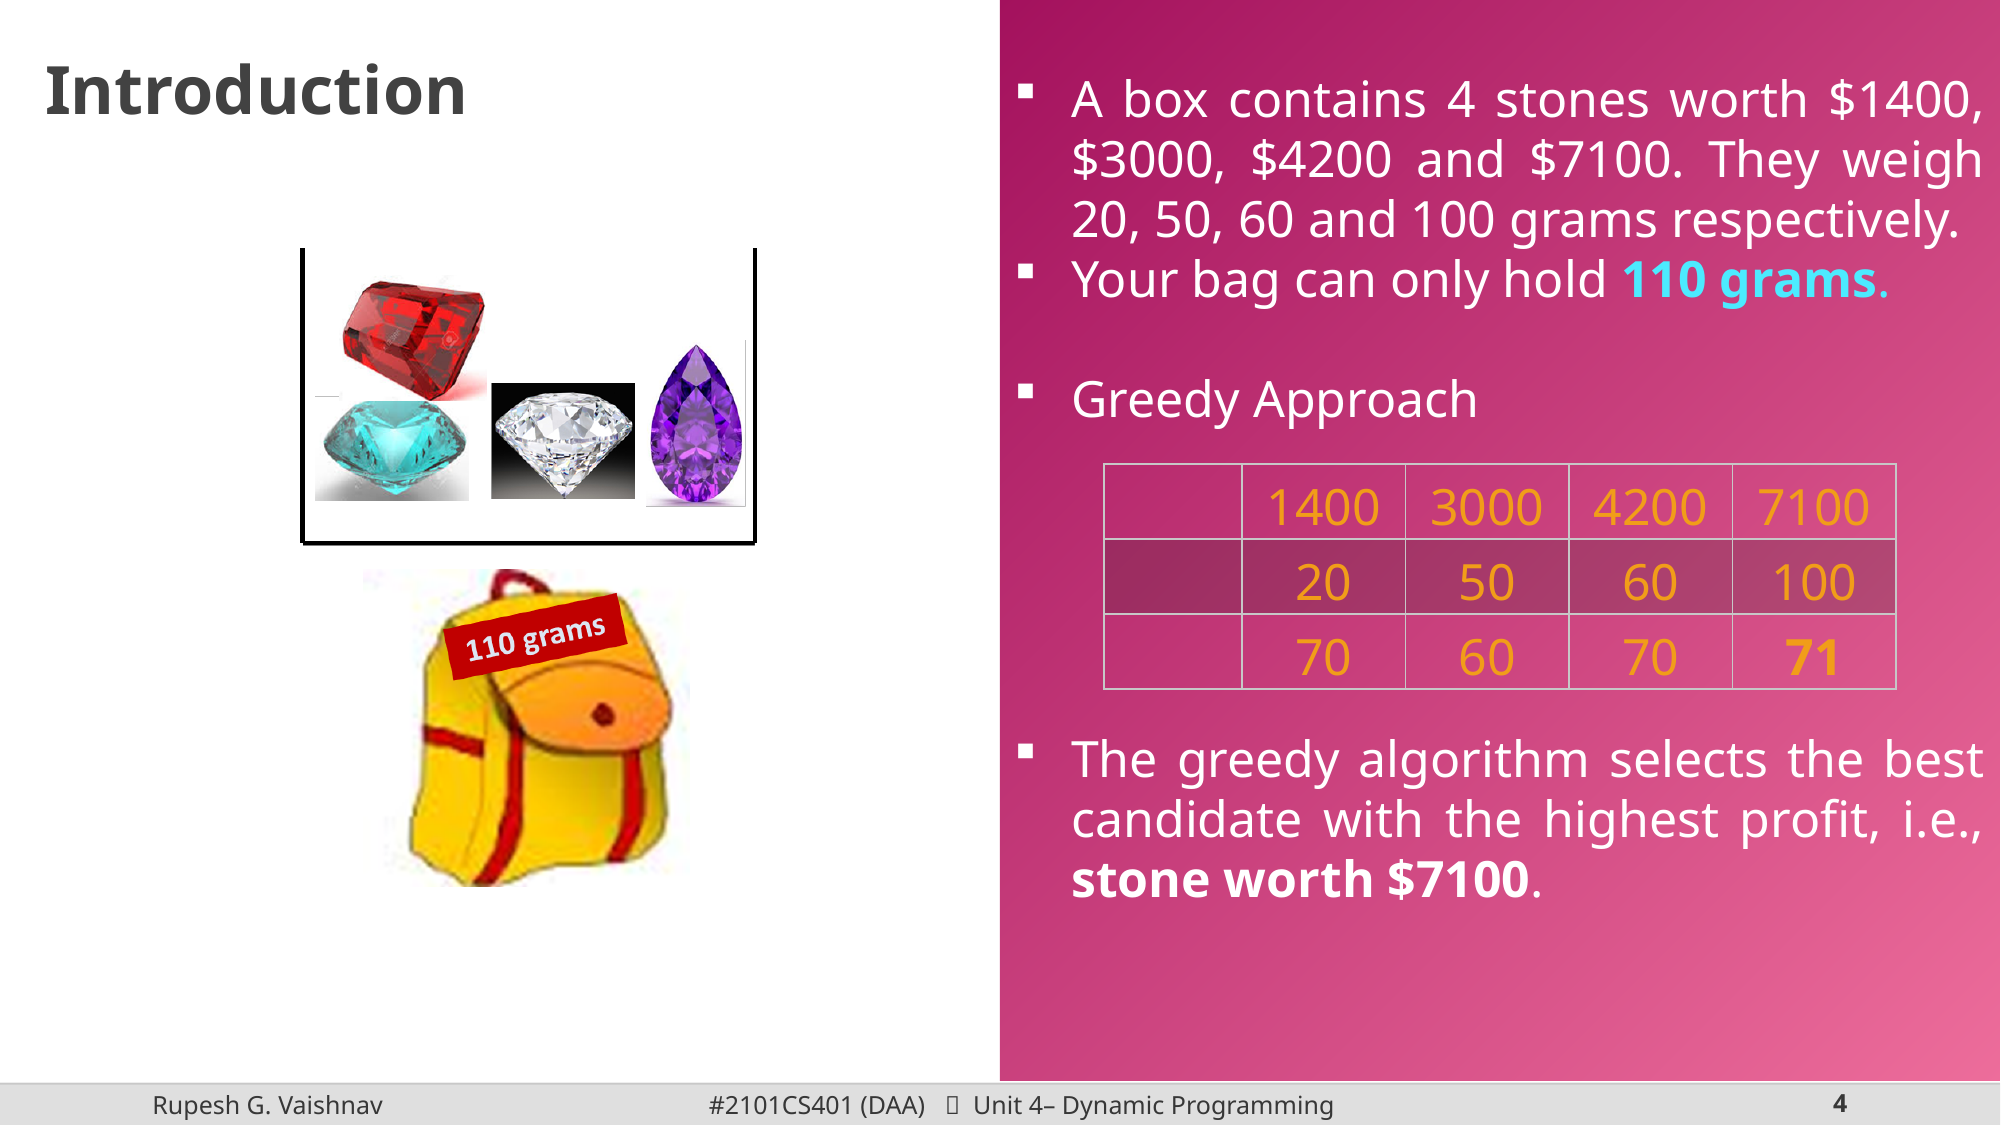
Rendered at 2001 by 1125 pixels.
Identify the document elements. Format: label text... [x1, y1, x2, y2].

text_box Introduction [0, 0, 1000, 136]
picture [299, 248, 758, 888]
text_box A box contains 4 stones worth $1400, $3000, $4200 and $7100. They weigh 20, 50, 60 and 100 grams respectively. Your bag can only hold 110 grams. Greedy Approach The greedy algorithm selects the best candidate with the highest profit, i.e., stone worth $7100. [999, 0, 2000, 1081]
